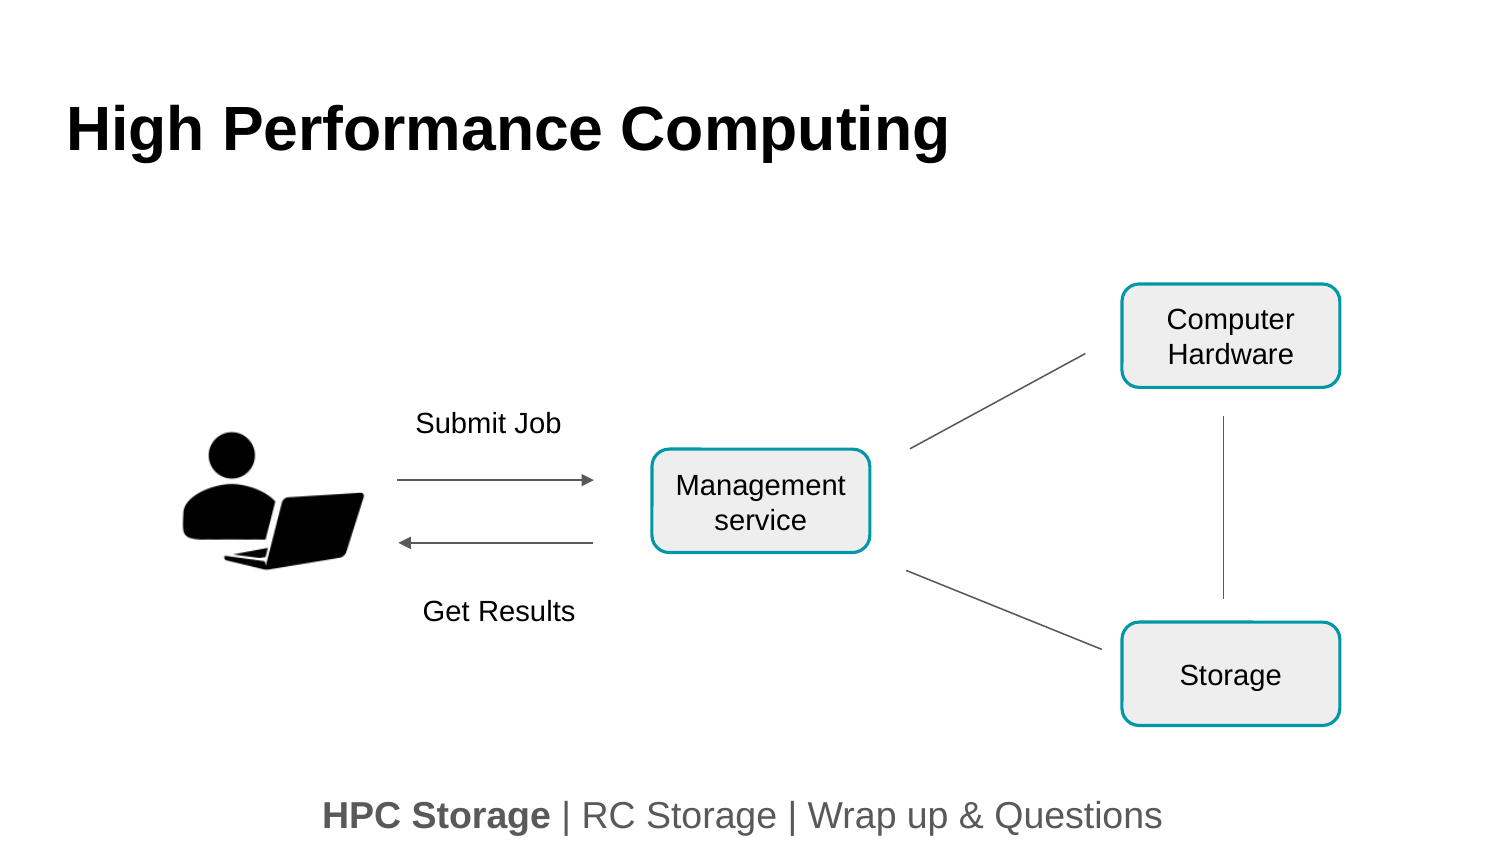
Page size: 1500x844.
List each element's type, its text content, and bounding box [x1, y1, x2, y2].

text_box Get Results [407, 577, 598, 642]
title High Performance Computing [51, 72, 1449, 167]
text_box Storage [1121, 622, 1340, 726]
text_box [909, 353, 1086, 450]
text_box Submit Job [400, 388, 591, 454]
picture [159, 387, 388, 615]
text_box Management service [651, 449, 870, 553]
text_box Computer Hardware [1121, 283, 1340, 388]
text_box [905, 570, 1102, 650]
text_box HPC Storage | RC Storage | Wrap up & Questions [307, 776, 1193, 844]
